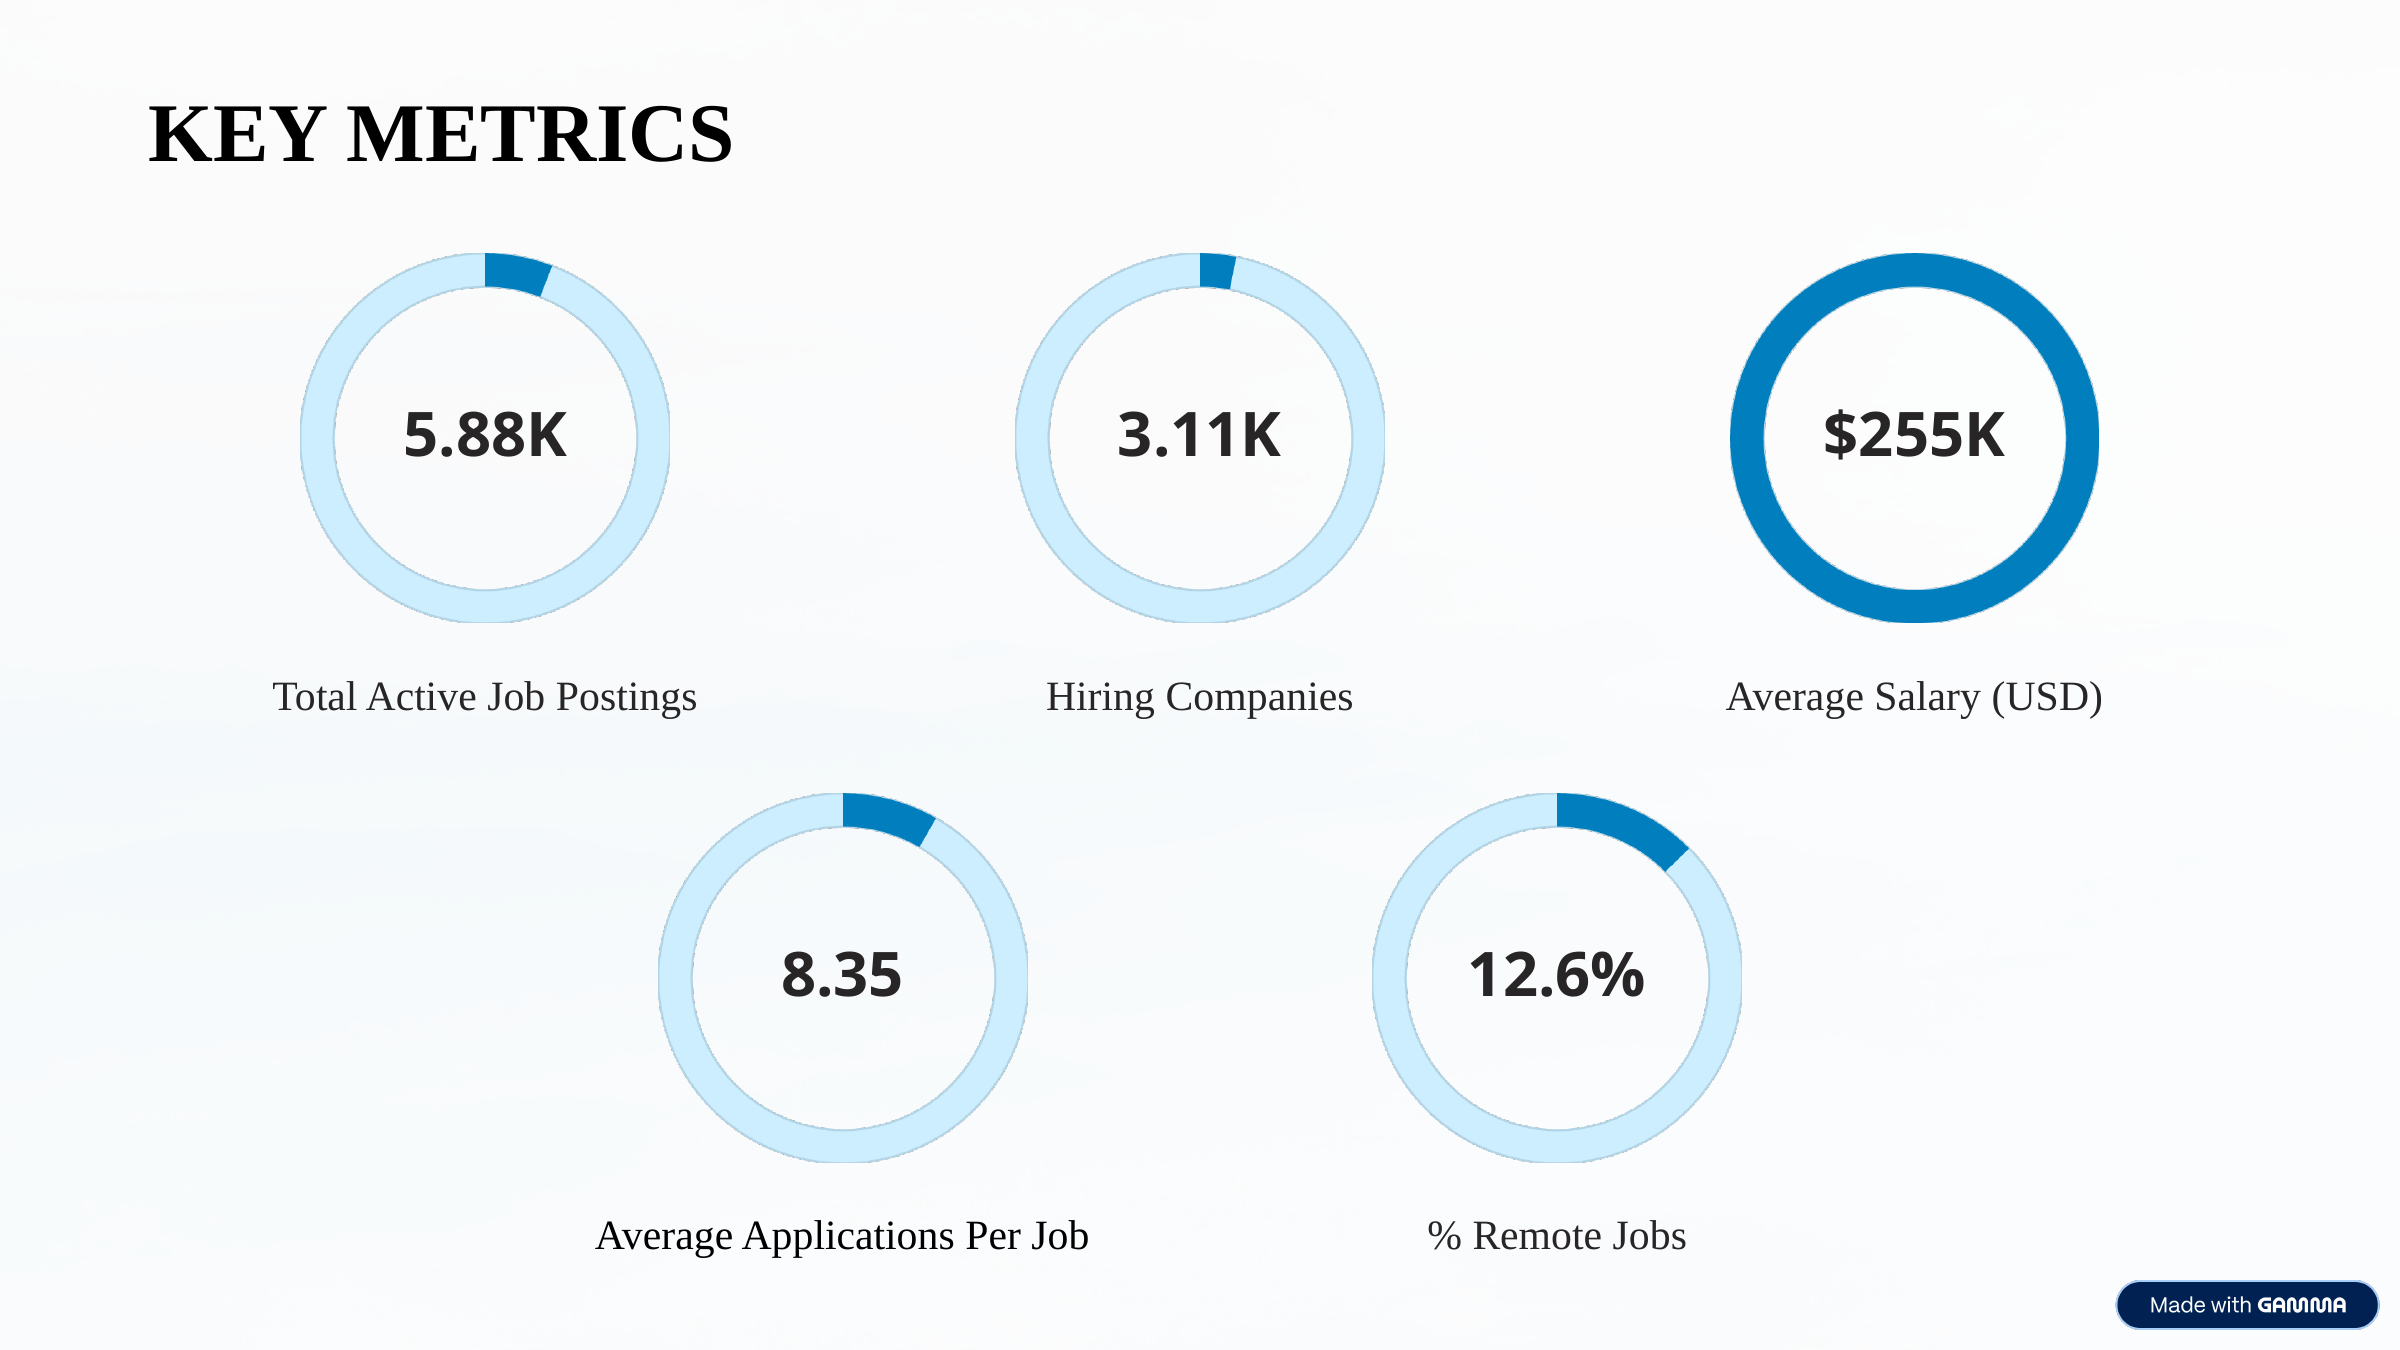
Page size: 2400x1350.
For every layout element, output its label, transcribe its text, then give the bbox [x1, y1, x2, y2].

text_box Average Salary (USD) [1696, 664, 2133, 719]
picture [1372, 793, 1742, 1163]
text_box Average Applications Per Job [624, 1203, 1061, 1259]
picture [1764, 287, 2066, 589]
text_box KEY METRICS [148, 91, 847, 179]
text_box Total Active Job Postings [267, 664, 704, 719]
picture [1730, 253, 1898, 421]
picture [1932, 253, 2100, 428]
picture [658, 793, 1028, 1163]
picture [300, 253, 670, 623]
picture [1015, 253, 1385, 623]
picture [1730, 456, 1890, 623]
picture [1939, 449, 2100, 623]
text_box Hiring Companies [981, 664, 1419, 719]
text_box % Remote Jobs [1339, 1203, 1776, 1259]
picture [2106, 1271, 2389, 1339]
